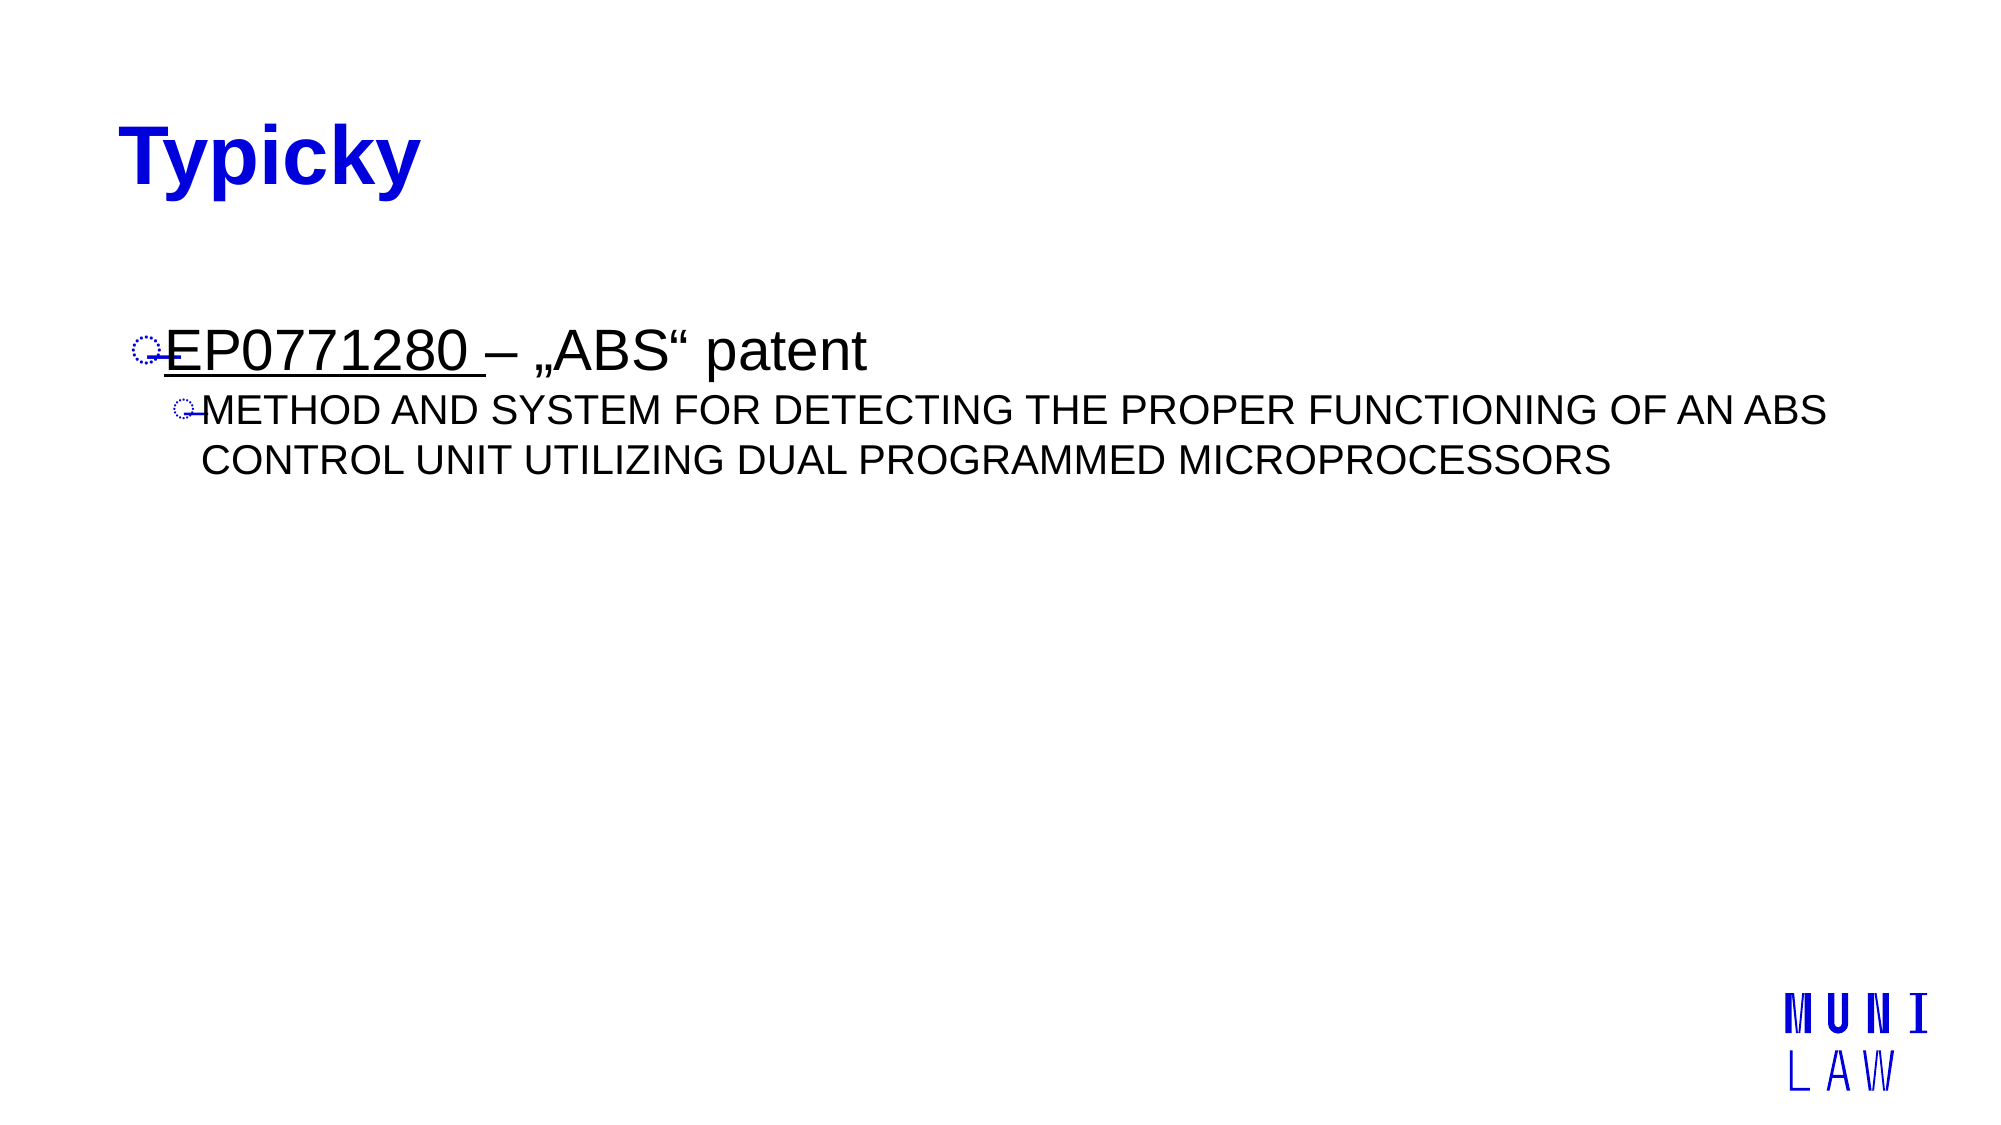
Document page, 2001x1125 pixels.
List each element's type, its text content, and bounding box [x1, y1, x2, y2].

title Typicky [118, 118, 1883, 193]
list EP0771280 – „ABS“ patent METHOD AND SYSTEM FOR DETECTING THE PROPER FUNCTIONING OF AN ABS CONTROL UNIT UTILIZING DUAL PROGRAMMED MICROPROCESSORS [118, 277, 1883, 957]
